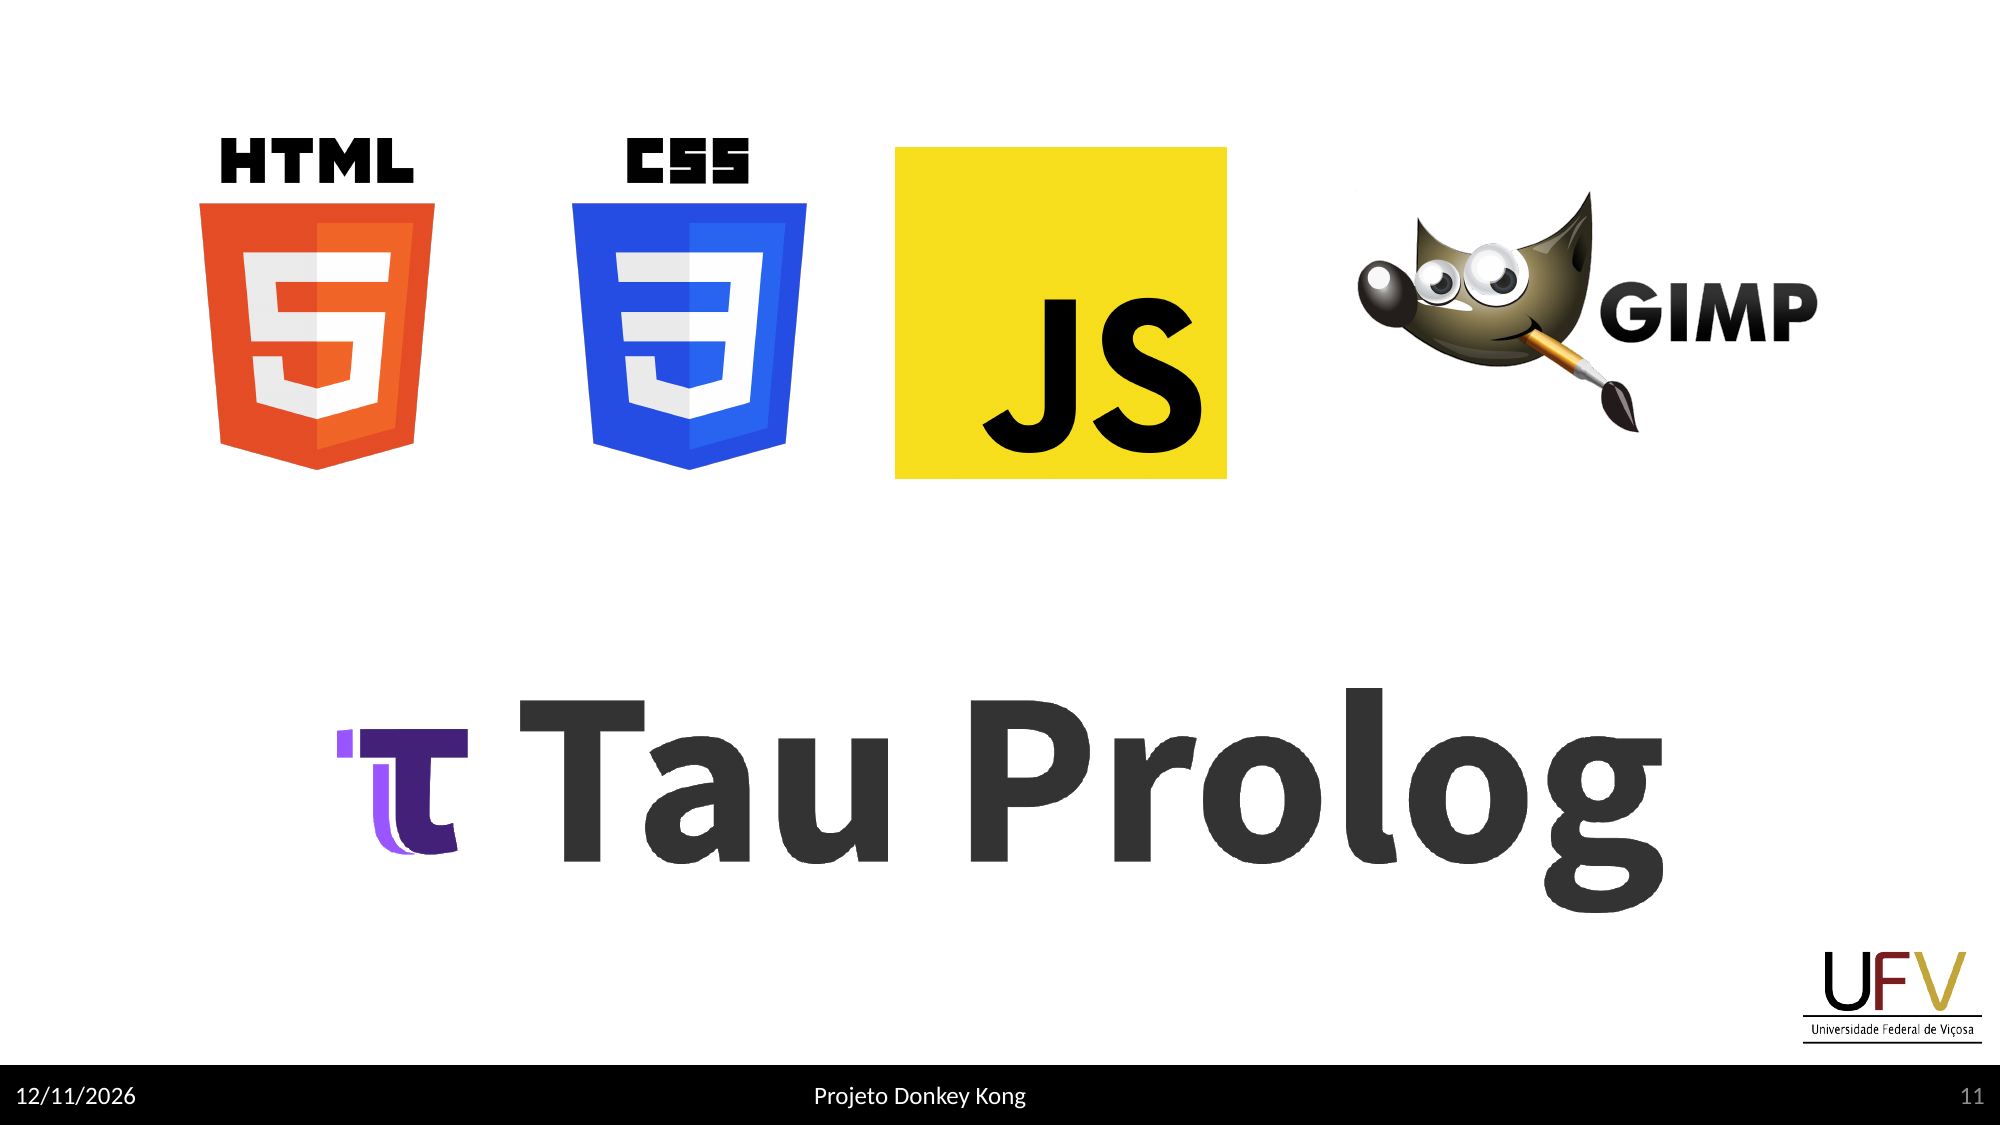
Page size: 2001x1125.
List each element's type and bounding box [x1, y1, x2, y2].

picture [571, 138, 807, 470]
picture [151, 138, 483, 470]
picture [337, 688, 1663, 913]
picture [1351, 189, 1876, 437]
picture [895, 147, 1227, 479]
picture [1803, 930, 1982, 1065]
